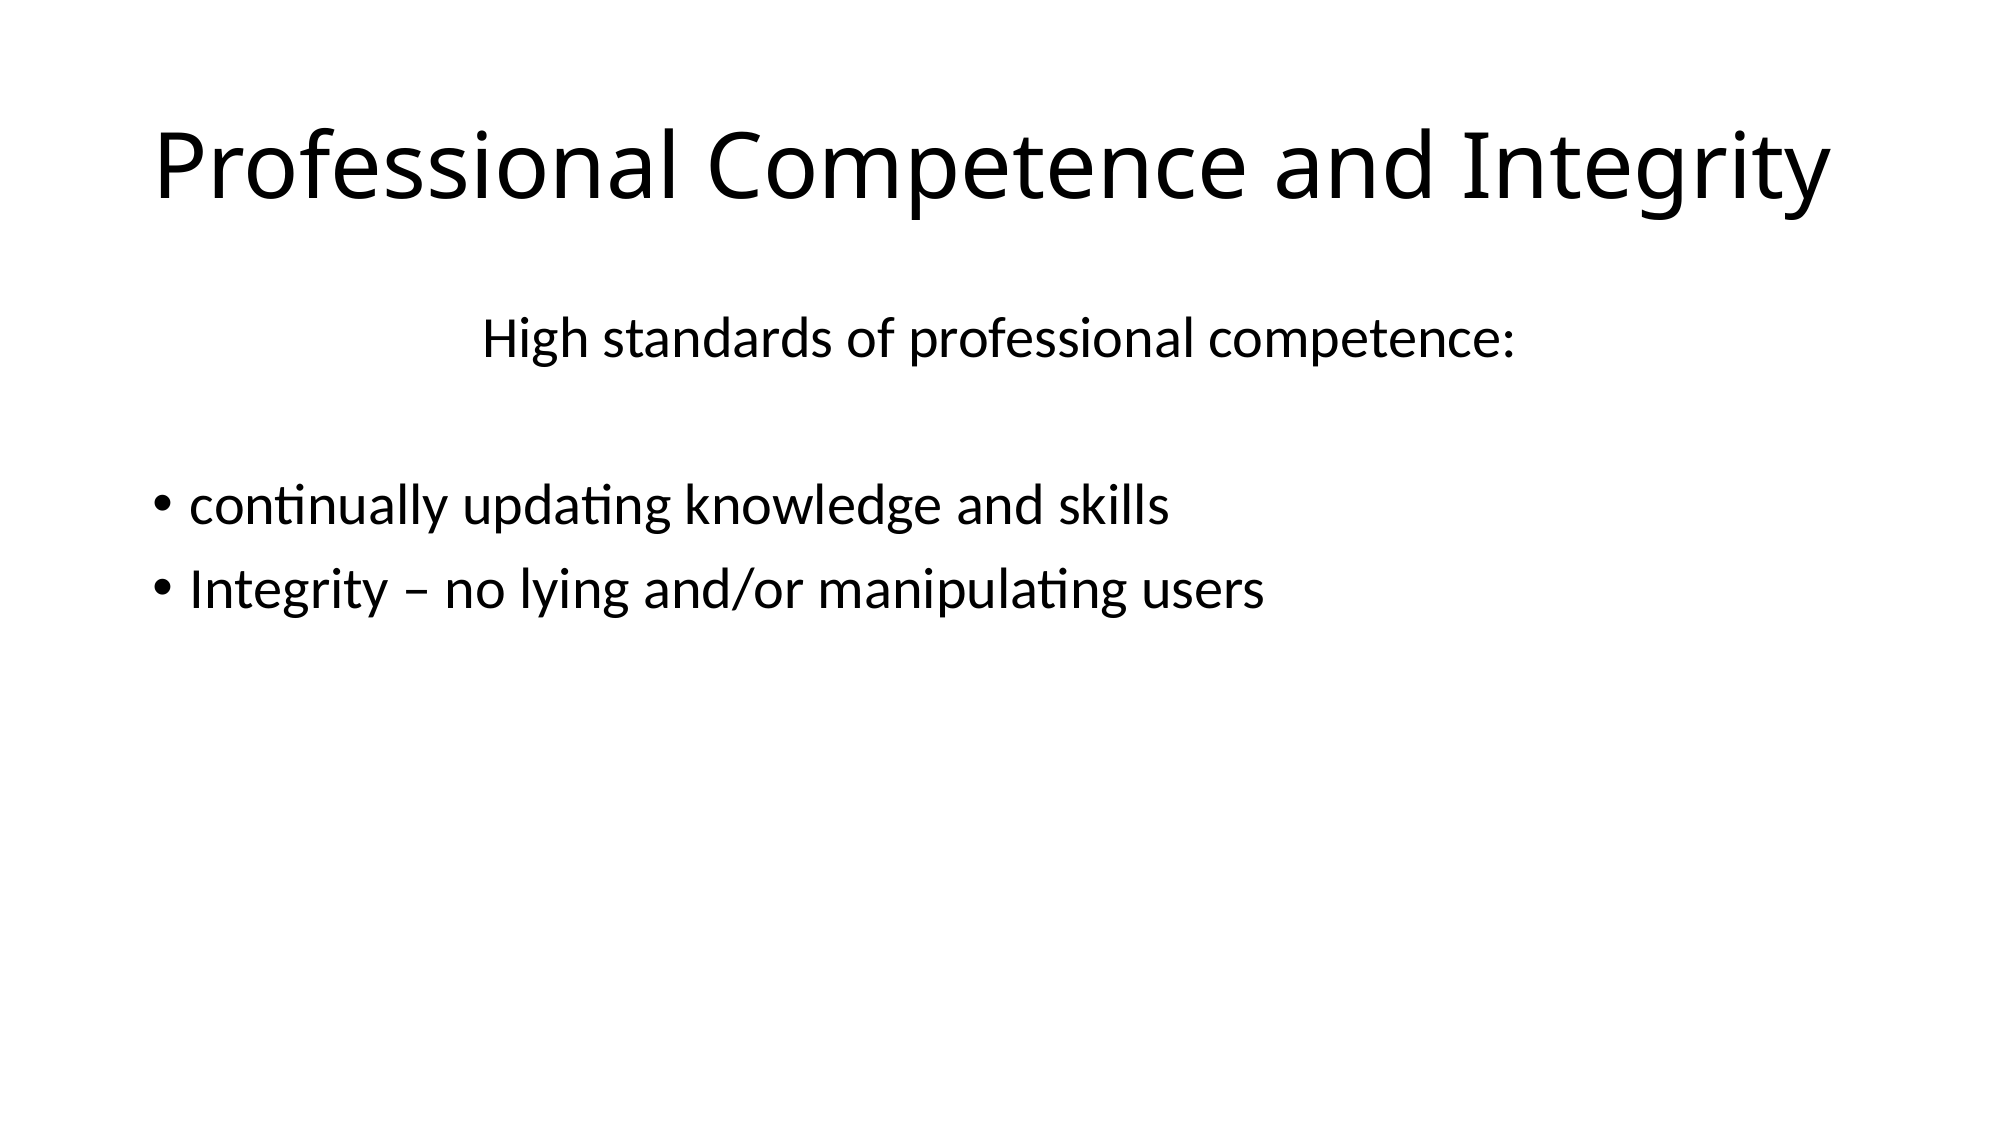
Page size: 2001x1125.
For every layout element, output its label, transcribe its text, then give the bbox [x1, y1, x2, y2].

list High standards of professional competence: continually updating knowledge and skills Integrity – no lying and/or manipulating users [137, 299, 1863, 1014]
title Professional Competence and Integrity [137, 59, 1863, 278]
